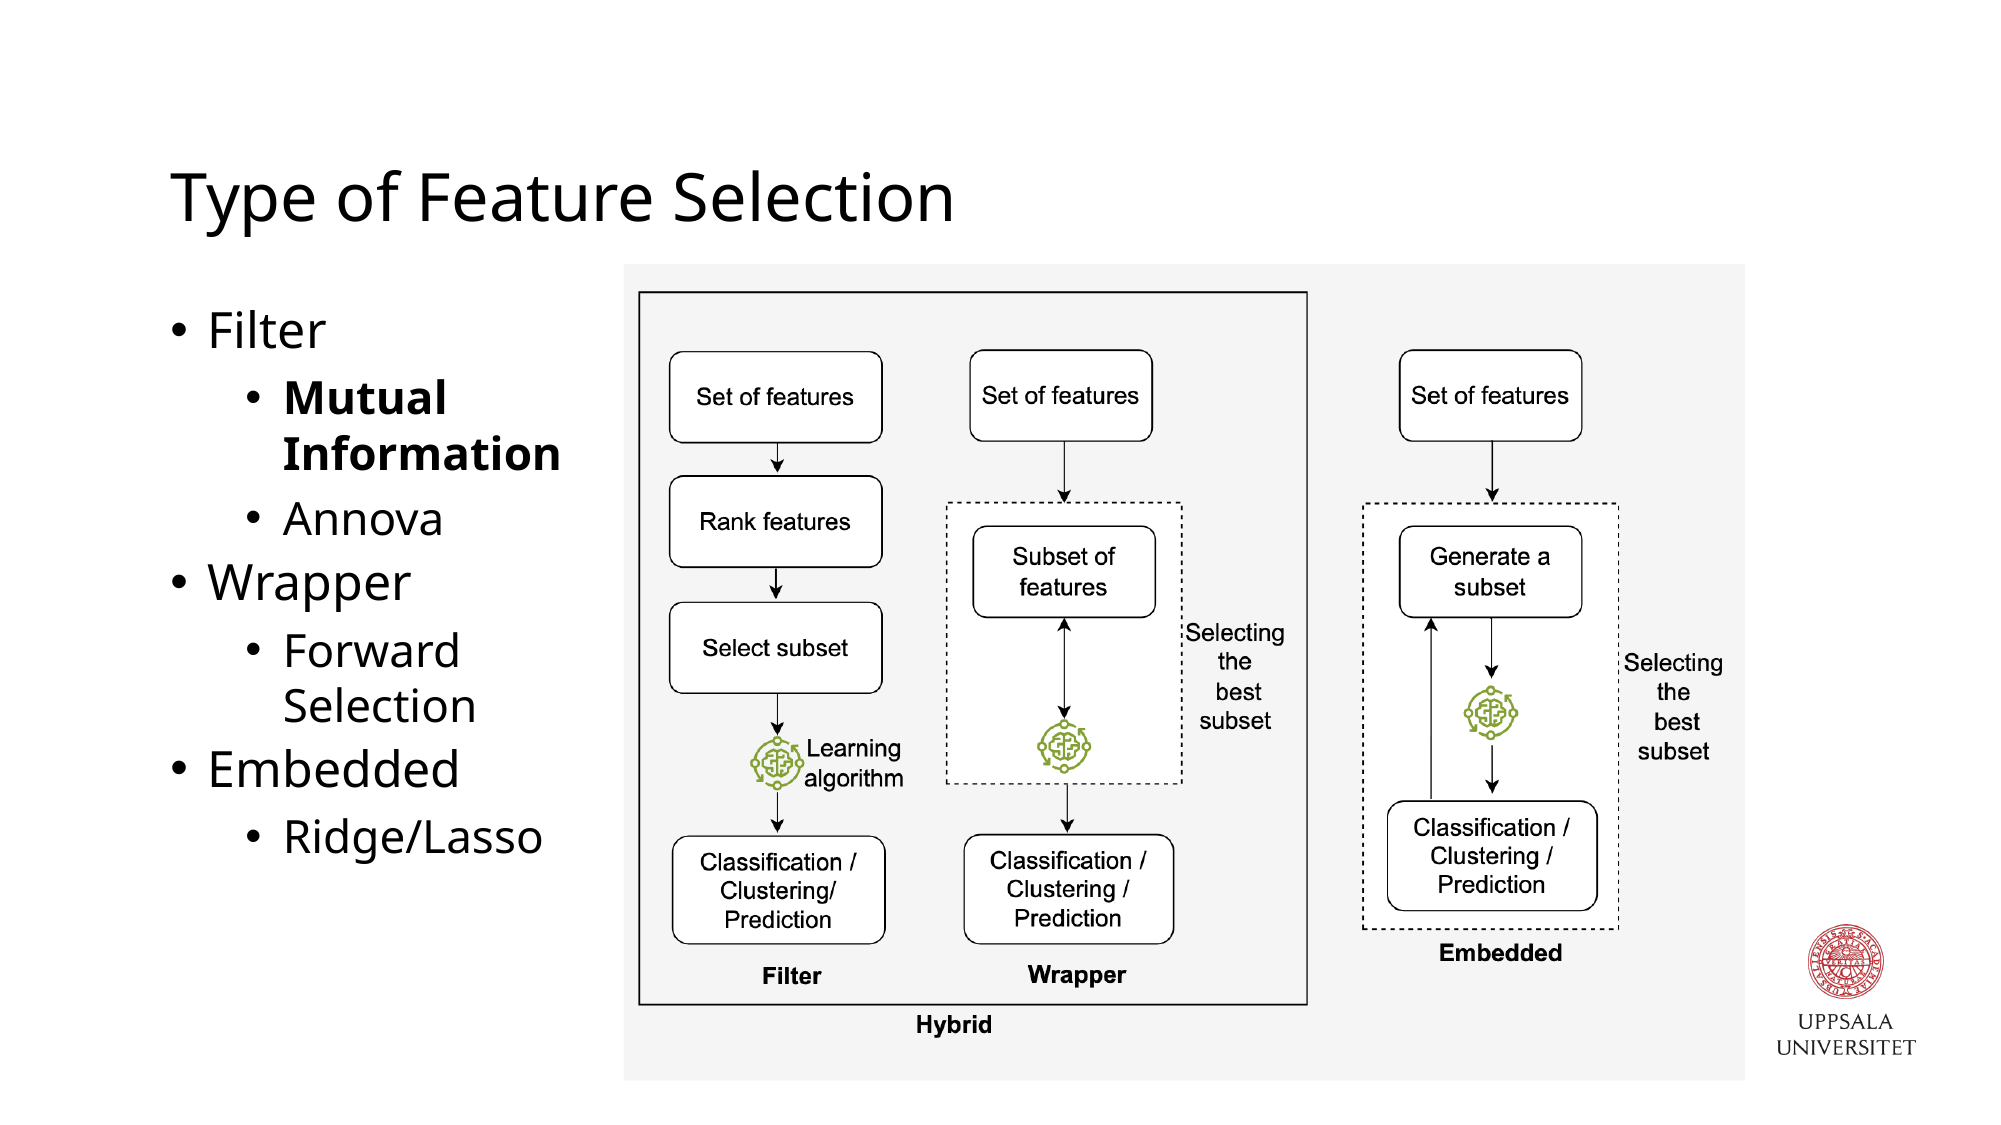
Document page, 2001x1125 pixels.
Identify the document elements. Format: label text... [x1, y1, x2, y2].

text_box Filter Mutual Information Annova Wrapper Forward Selection Embedded Ridge/Lasso [155, 291, 617, 988]
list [617, 254, 1745, 1081]
picture [1777, 924, 1916, 1055]
title Type of Feature Selection [155, 137, 1710, 255]
